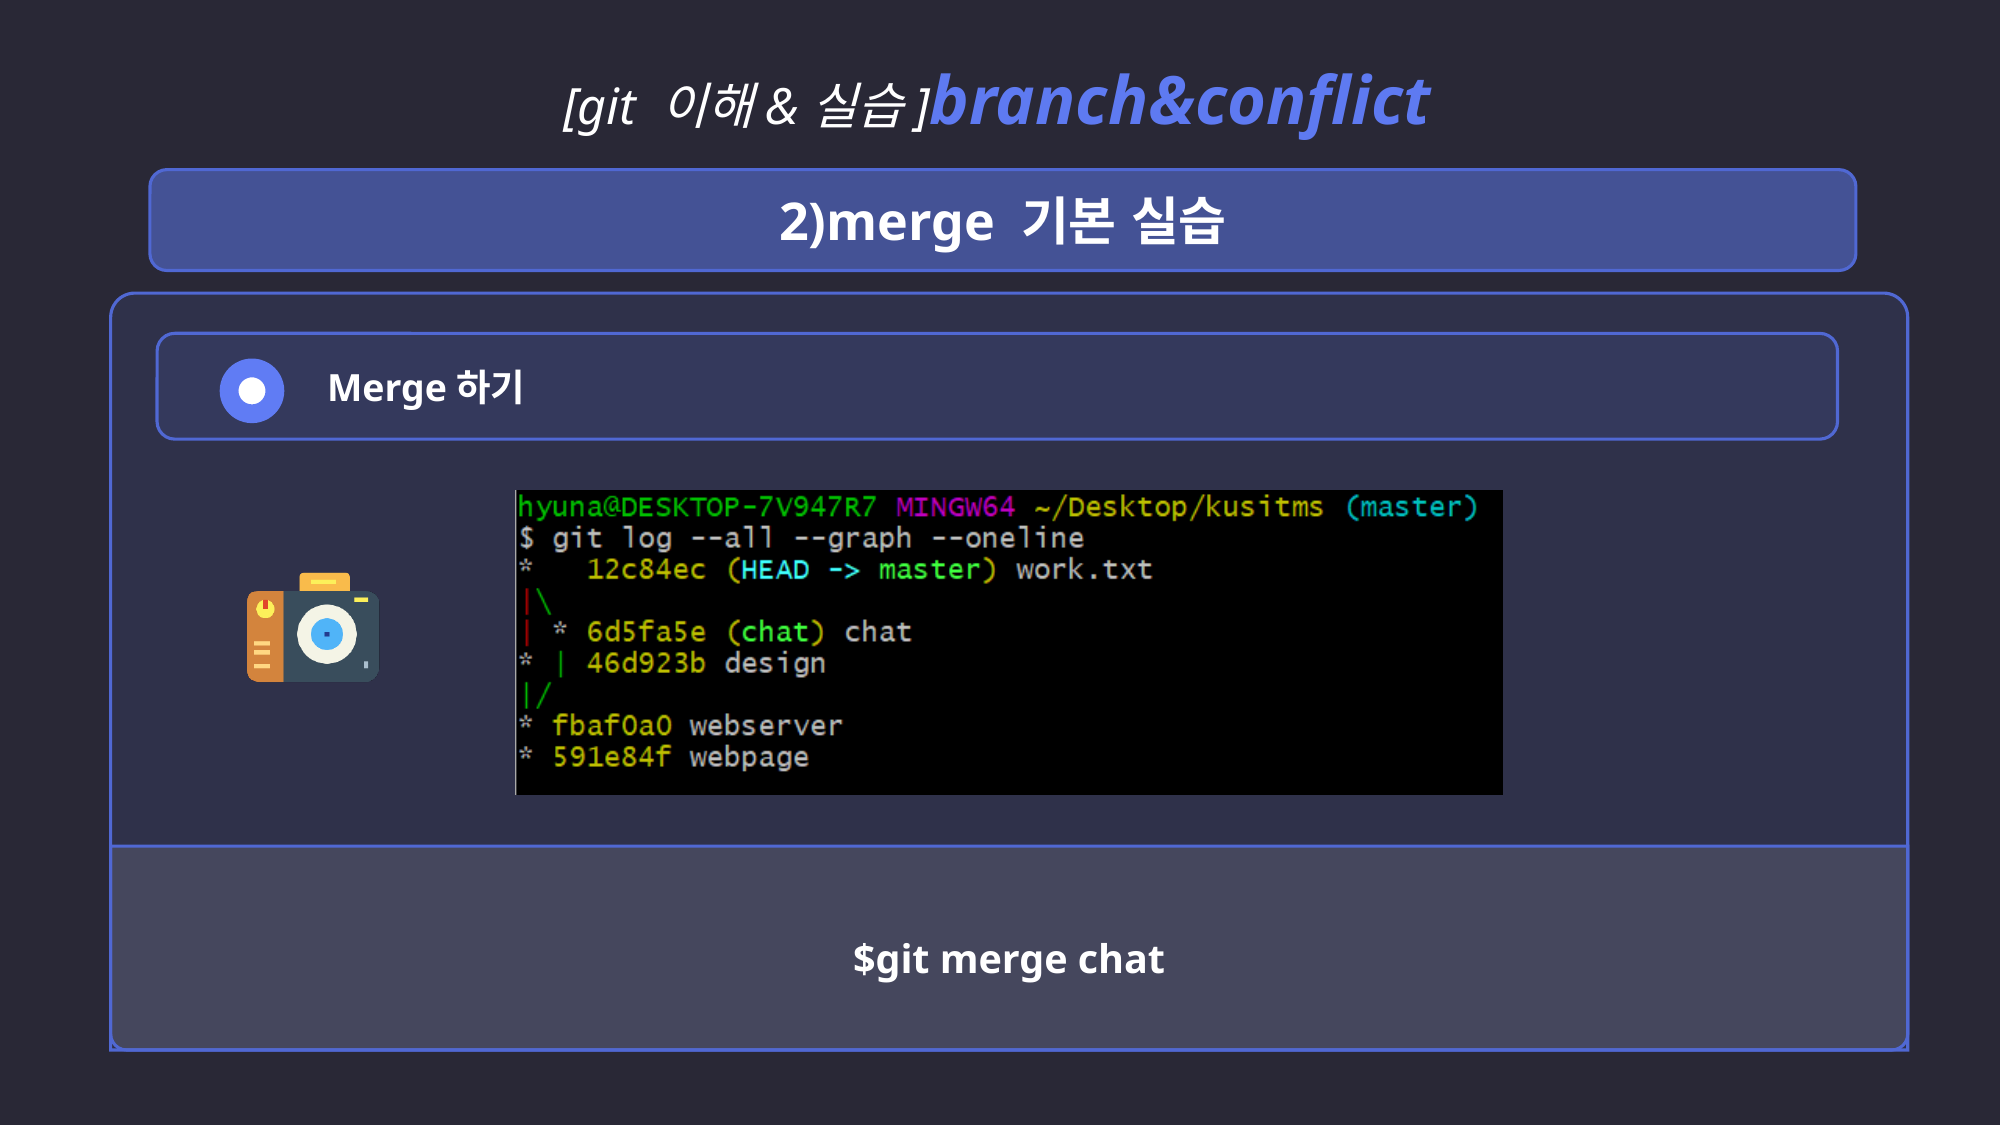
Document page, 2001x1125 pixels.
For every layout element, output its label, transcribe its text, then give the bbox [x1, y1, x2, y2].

text_box [228, 366, 276, 415]
picture [240, 554, 386, 700]
text_box 2)merge 기본 실습 [148, 168, 1857, 272]
text_box [git 이해&실습]branch&conflict [277, 10, 1718, 146]
text_box $git merge chat [109, 845, 1909, 1052]
text_box [109, 292, 1909, 845]
picture [515, 490, 1503, 795]
text_box Merge하기 [155, 332, 1839, 441]
text_box [109, 1038, 121, 1051]
text_box [1898, 1039, 1909, 1051]
